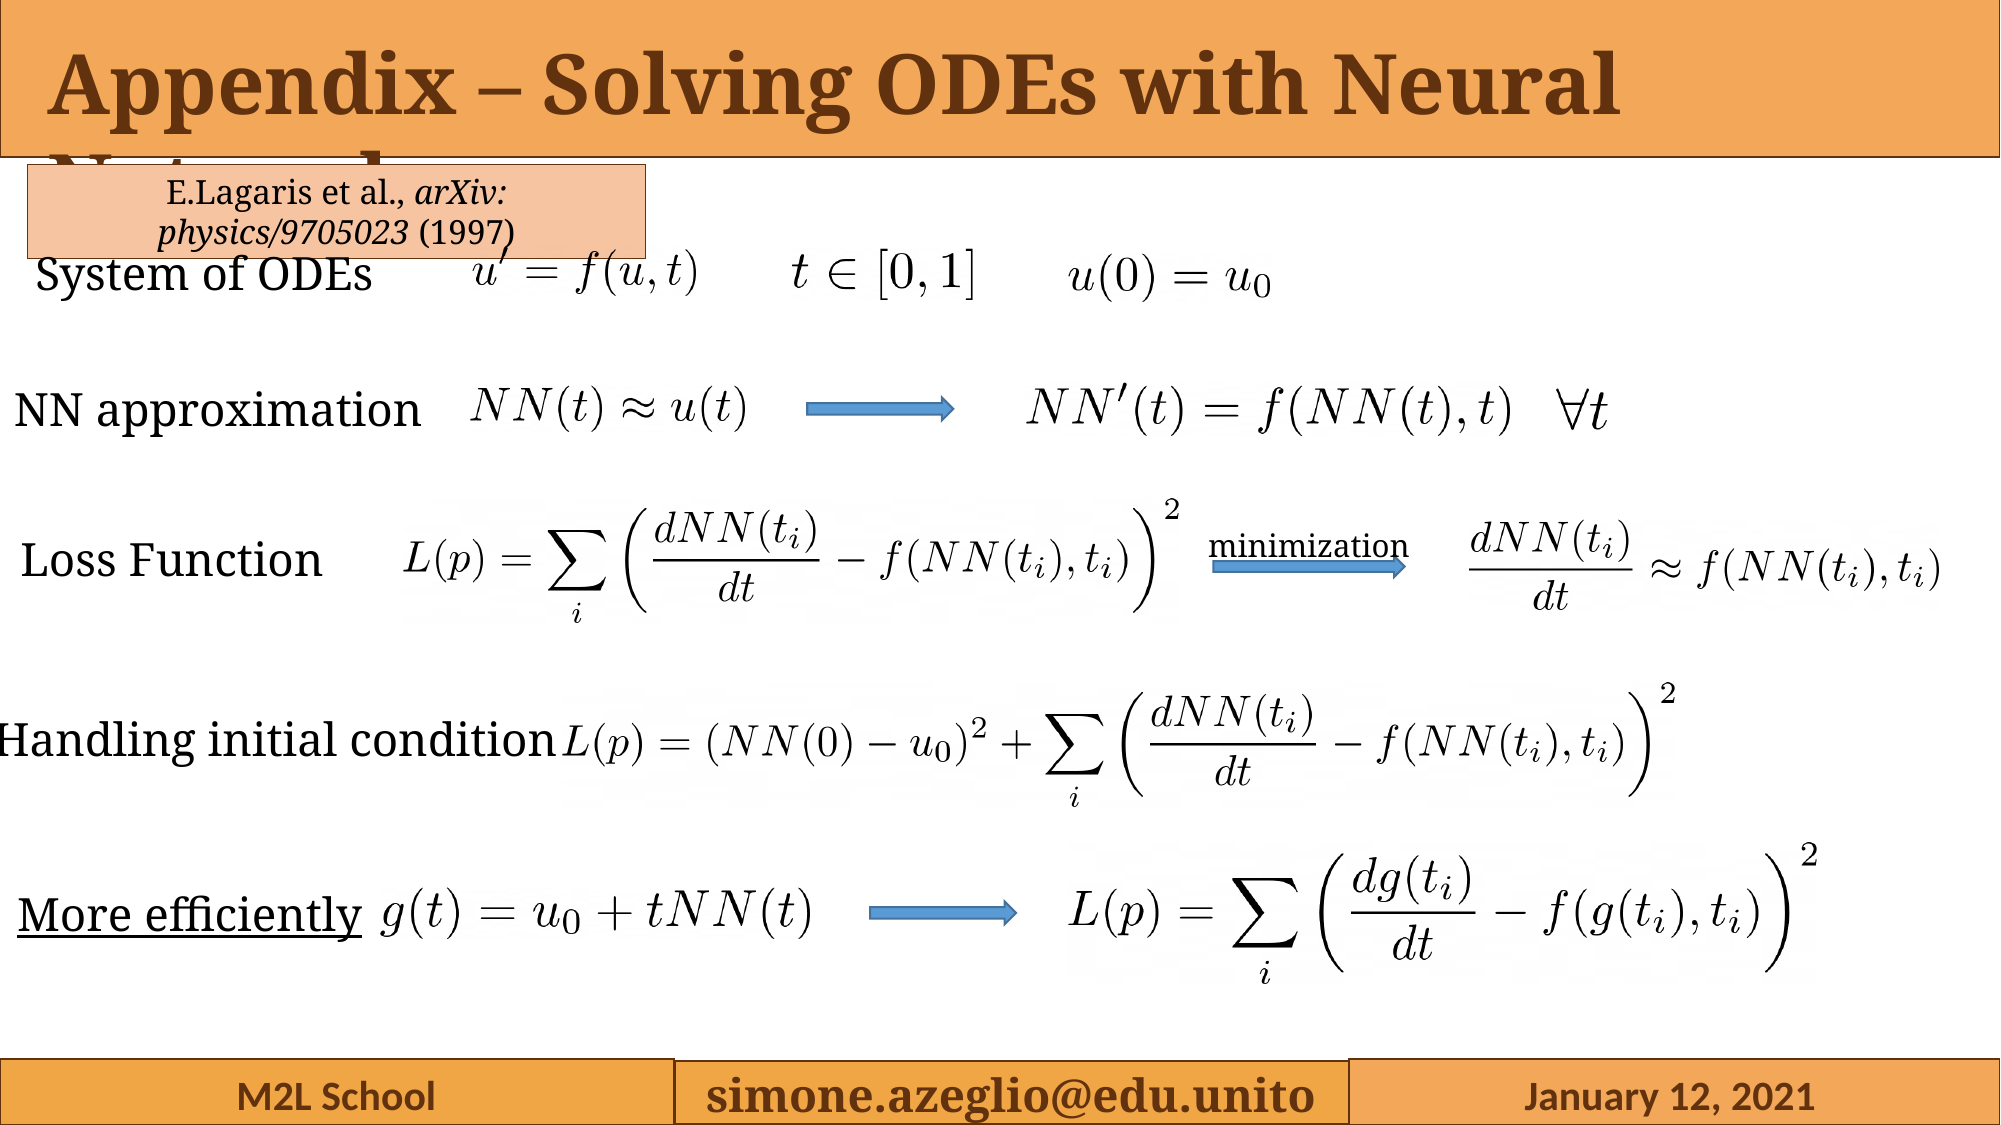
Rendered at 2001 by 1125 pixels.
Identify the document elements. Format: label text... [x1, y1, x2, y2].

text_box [1213, 518, 1939, 611]
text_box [30, 373, 745, 445]
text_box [27, 498, 1179, 623]
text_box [32, 236, 1270, 308]
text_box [27, 682, 1675, 807]
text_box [870, 842, 1817, 984]
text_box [0, 1059, 2000, 1125]
text_box Appendix – Solving ODEs with Neural Networks [32, 23, 1966, 239]
text_box [0, 0, 2000, 158]
text_box E.Lagaris et al., arXiv: physics/9705023 (1997) [27, 164, 646, 259]
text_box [32, 877, 810, 949]
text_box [807, 382, 1608, 436]
